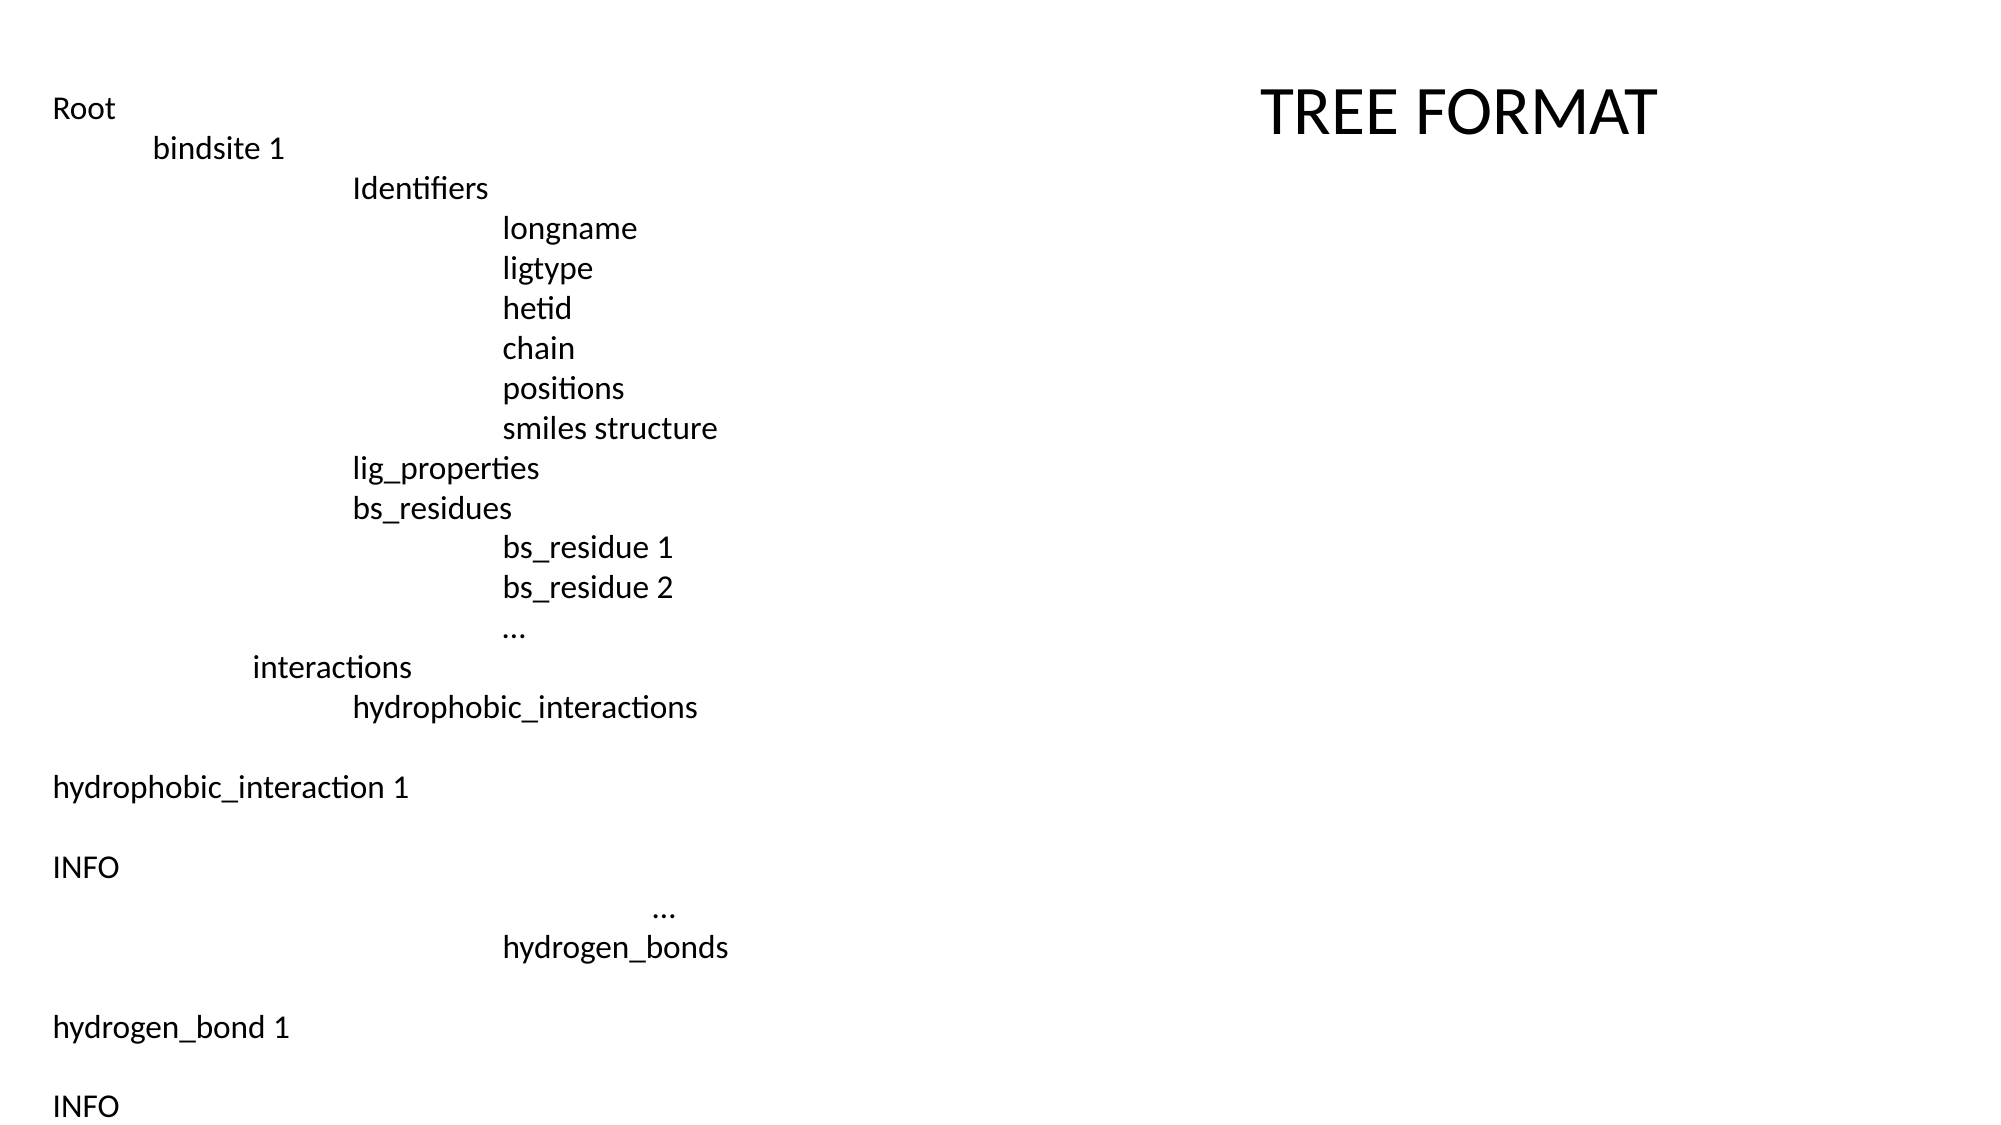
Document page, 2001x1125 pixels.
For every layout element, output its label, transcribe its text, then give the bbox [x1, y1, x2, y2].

text_box TREE FORMAT [1086, 44, 1832, 132]
text_box Root bindsite 1 Identifiers longname ligtype hetid chain positions smiles structure lig_properties bs_residues bs_residue 1 bs_residue 2 … interactions hydrophobic_interactions hydrophobic_interaction 1 INFO … hydrogen_bonds hydrogen_bond 1 INFO … bindsite 2 ... [32, 66, 883, 964]
